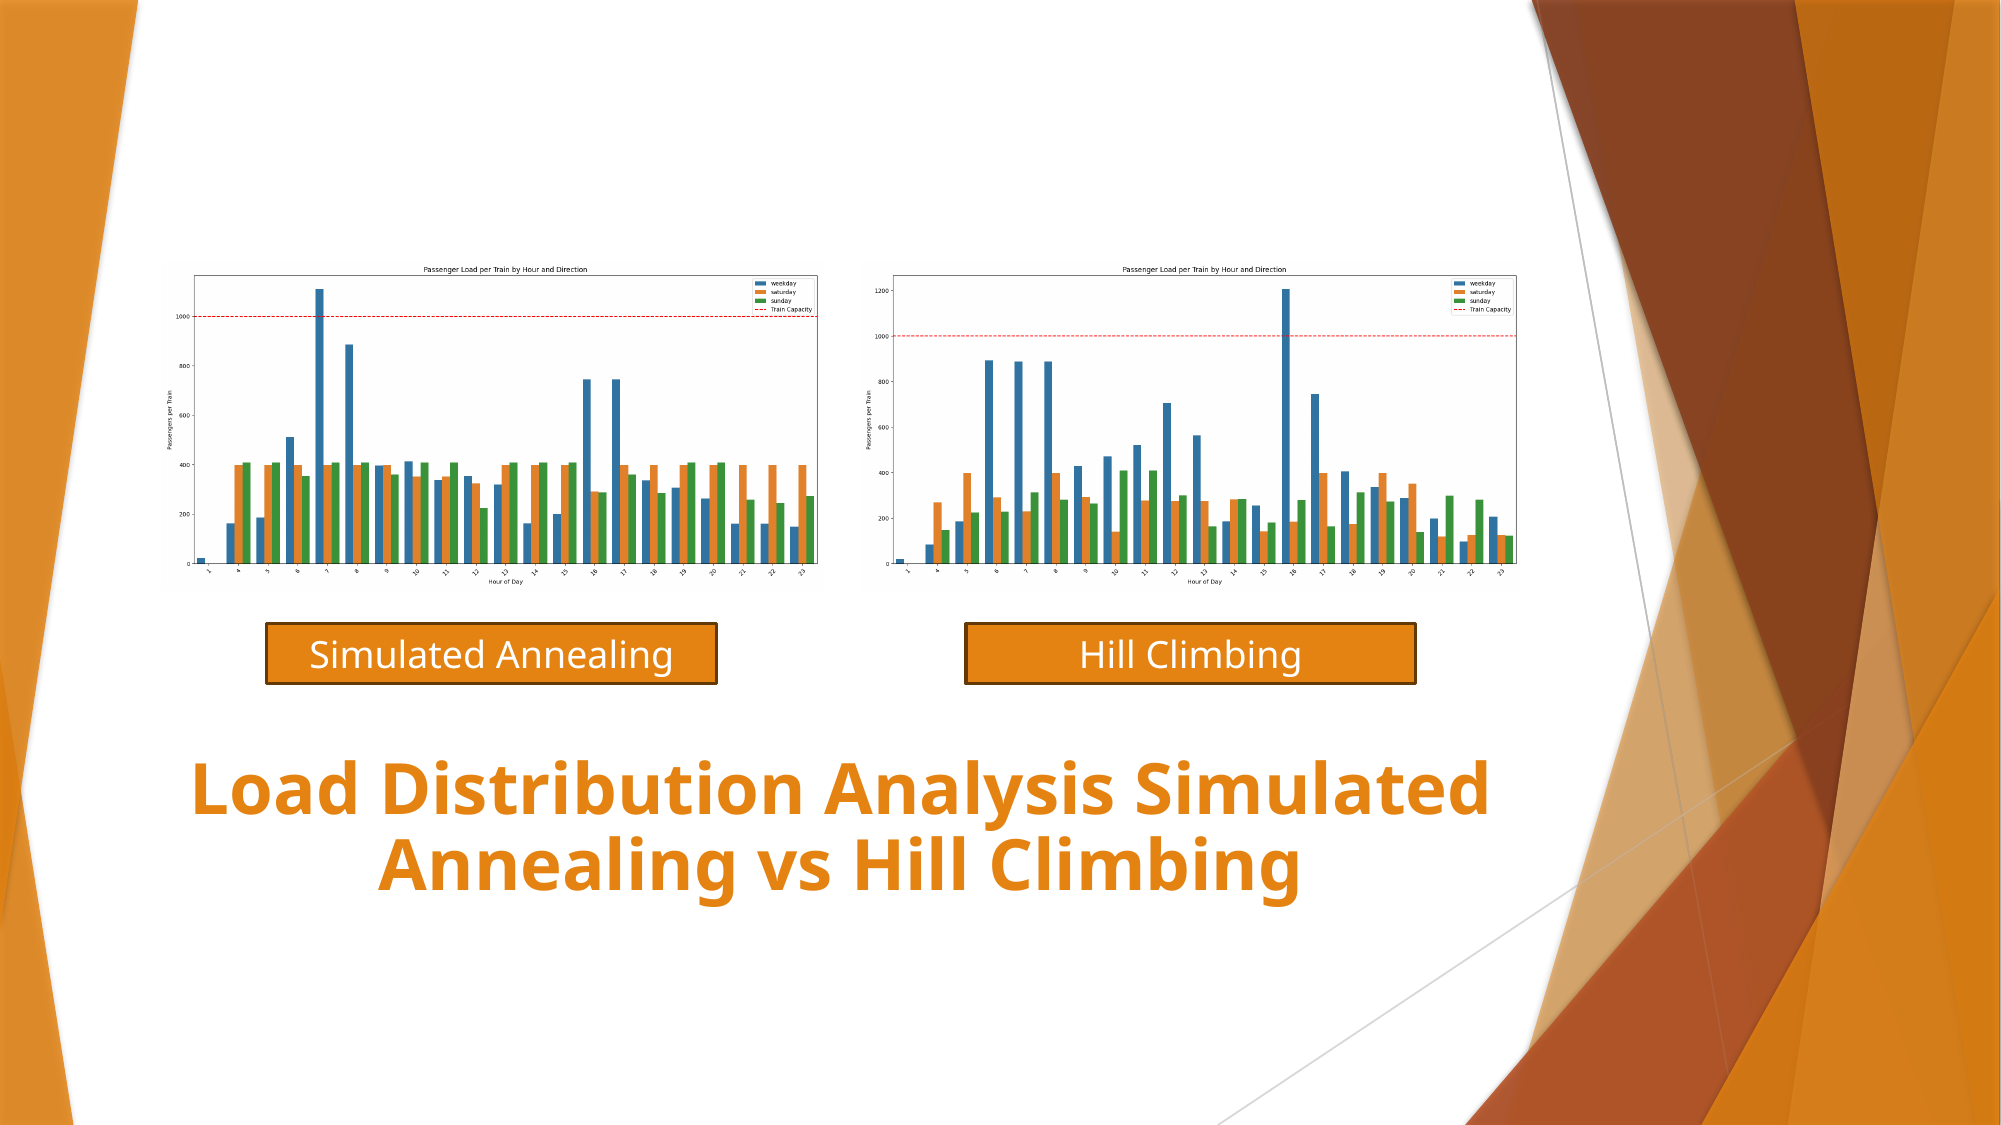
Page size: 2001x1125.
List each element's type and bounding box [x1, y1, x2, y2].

picture [161, 259, 824, 592]
list [859, 259, 1522, 592]
text_box [0, 0, 2000, 1125]
